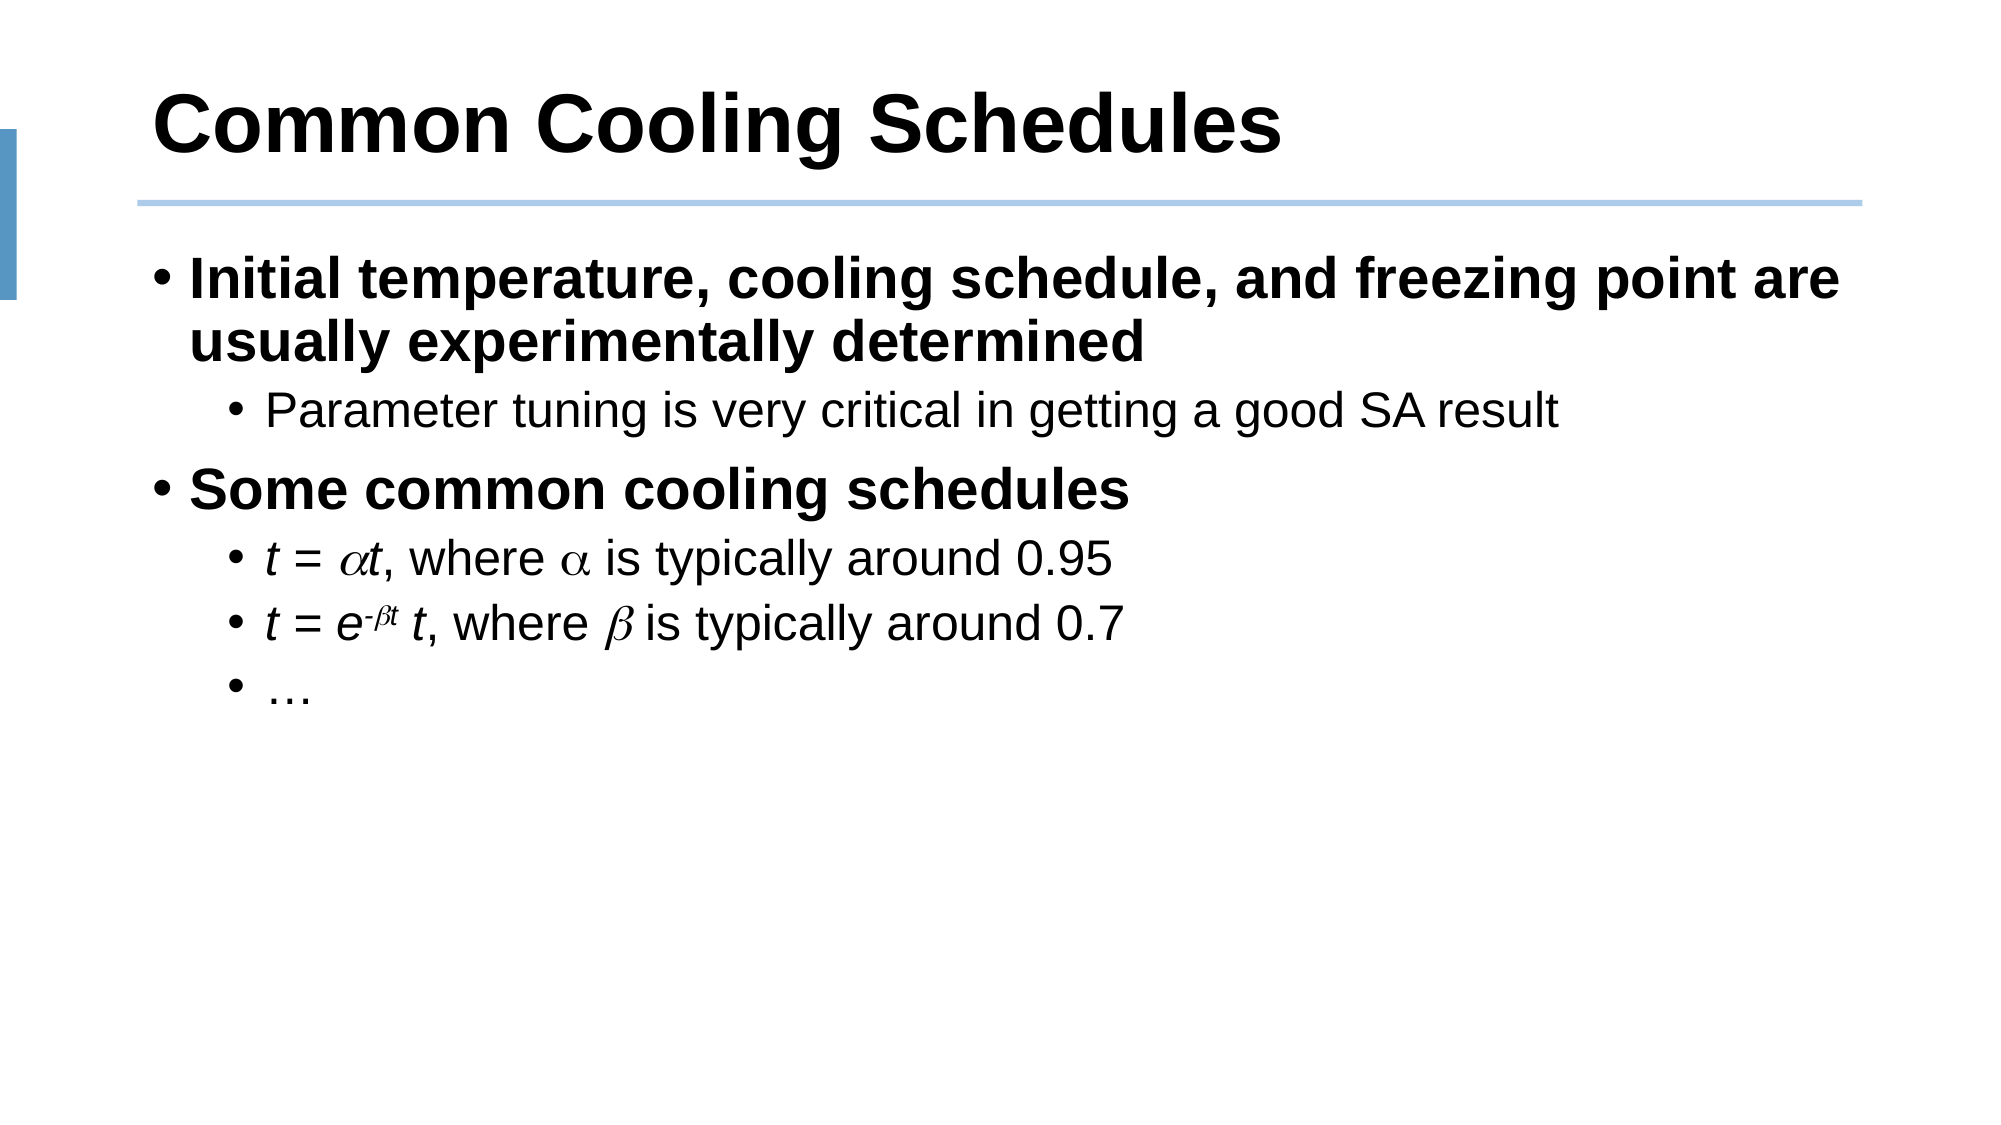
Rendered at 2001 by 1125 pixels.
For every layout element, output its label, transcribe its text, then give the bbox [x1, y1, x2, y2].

title Common Cooling Schedules [137, 42, 1863, 208]
list Initial temperature, cooling schedule, and freezing point are usually experimentally determined Parameter tuning is very critical in getting a good SA result Some common cooling schedules t = at, where a is typically around 0.95 t = e-bt t, where b is typically around 0.7 … [137, 240, 1863, 1014]
